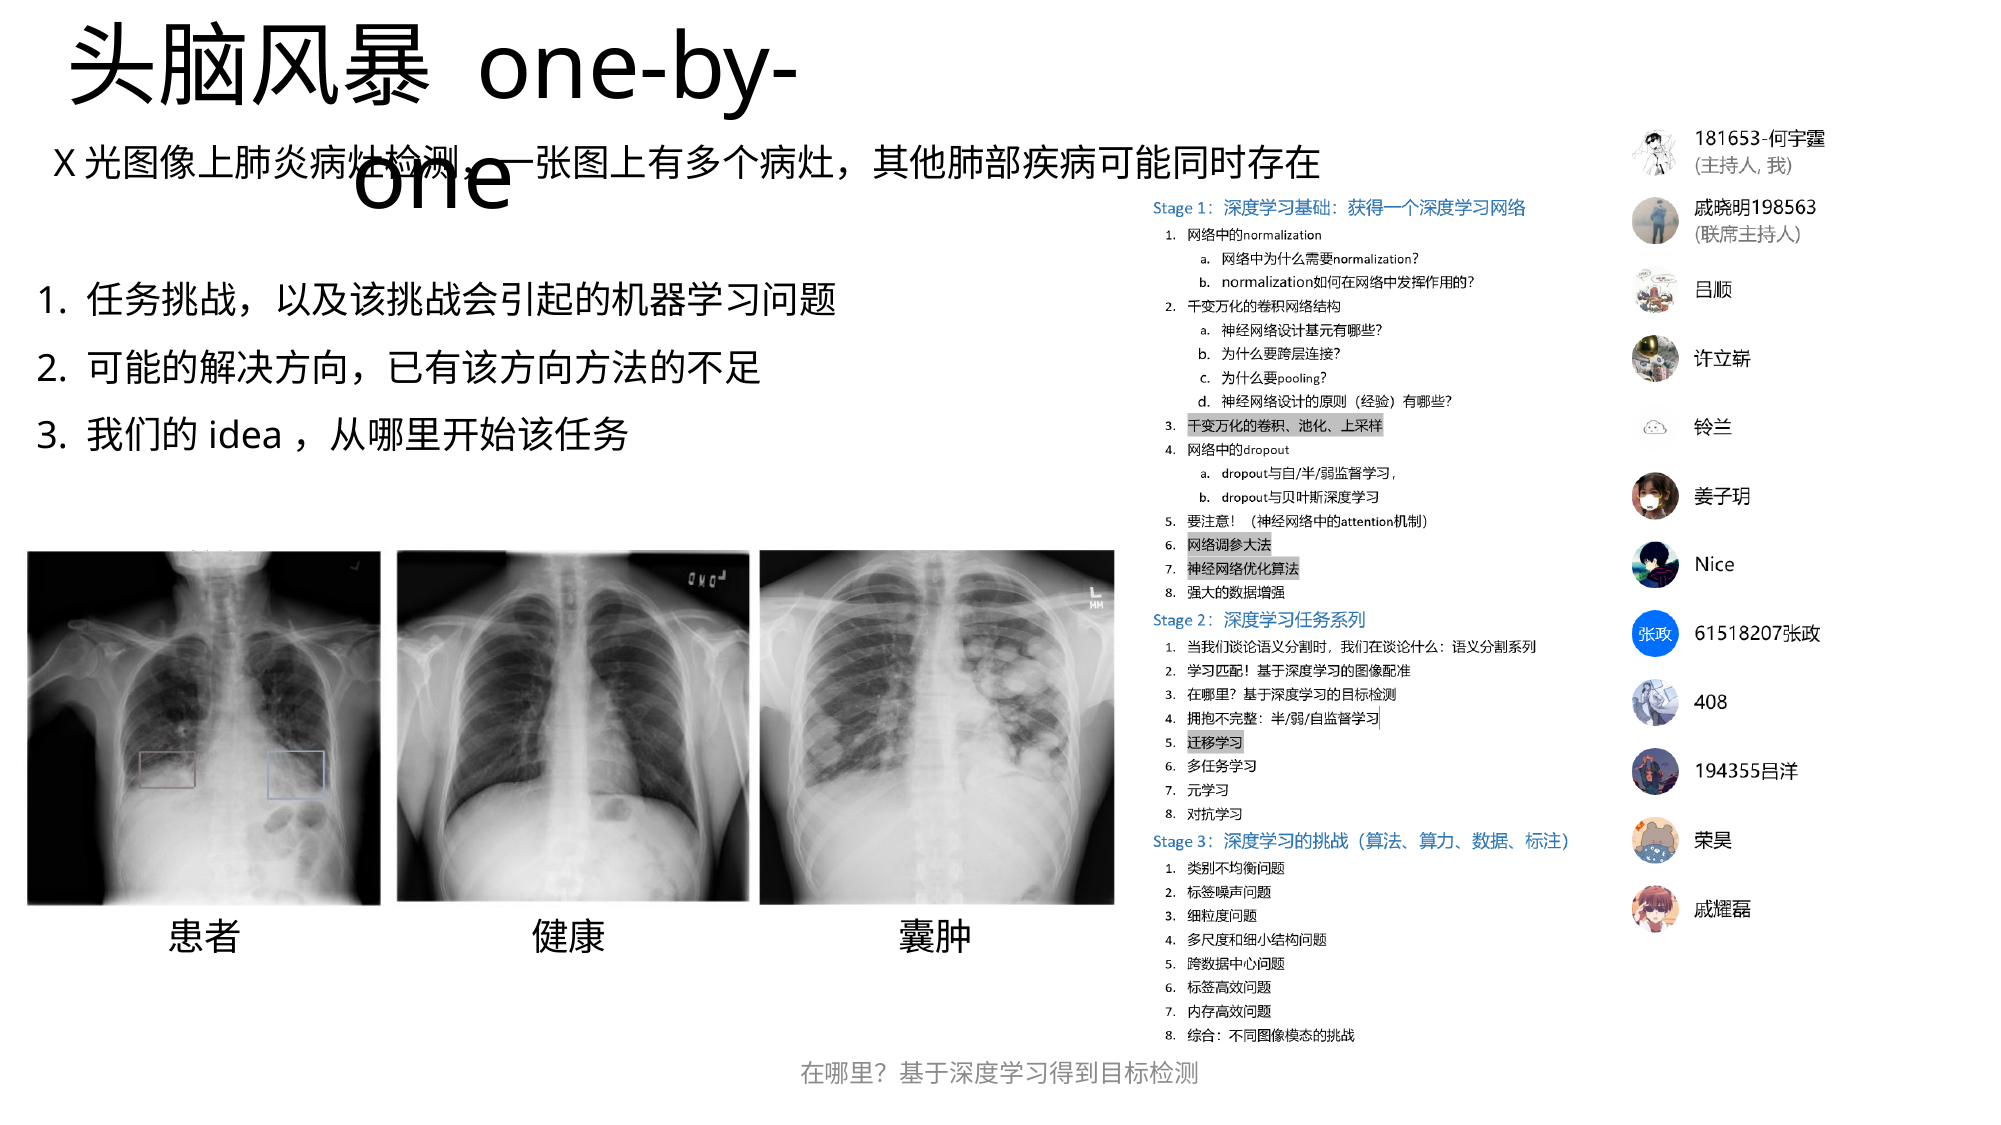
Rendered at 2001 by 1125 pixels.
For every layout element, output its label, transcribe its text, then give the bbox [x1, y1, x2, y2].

text_box 1. 任务挑战，以及该挑战会引起的机器学习问题 2. 可能的解决方向，已有该方向方法的不足 3. 我们的idea，从哪里开始该任务 [21, 246, 852, 464]
picture [1147, 192, 1577, 1050]
footer 在哪里？基于深度学习得到目标检测 [662, 1042, 1338, 1103]
text_box X光图像上肺炎病灶检测，一张图上有多个病灶，其他肺部疾病可能同时存在 [38, 131, 1338, 192]
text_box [23, 528, 1116, 946]
text_box 头脑风暴 one-by-one [0, 0, 867, 235]
picture [1603, 114, 1992, 986]
